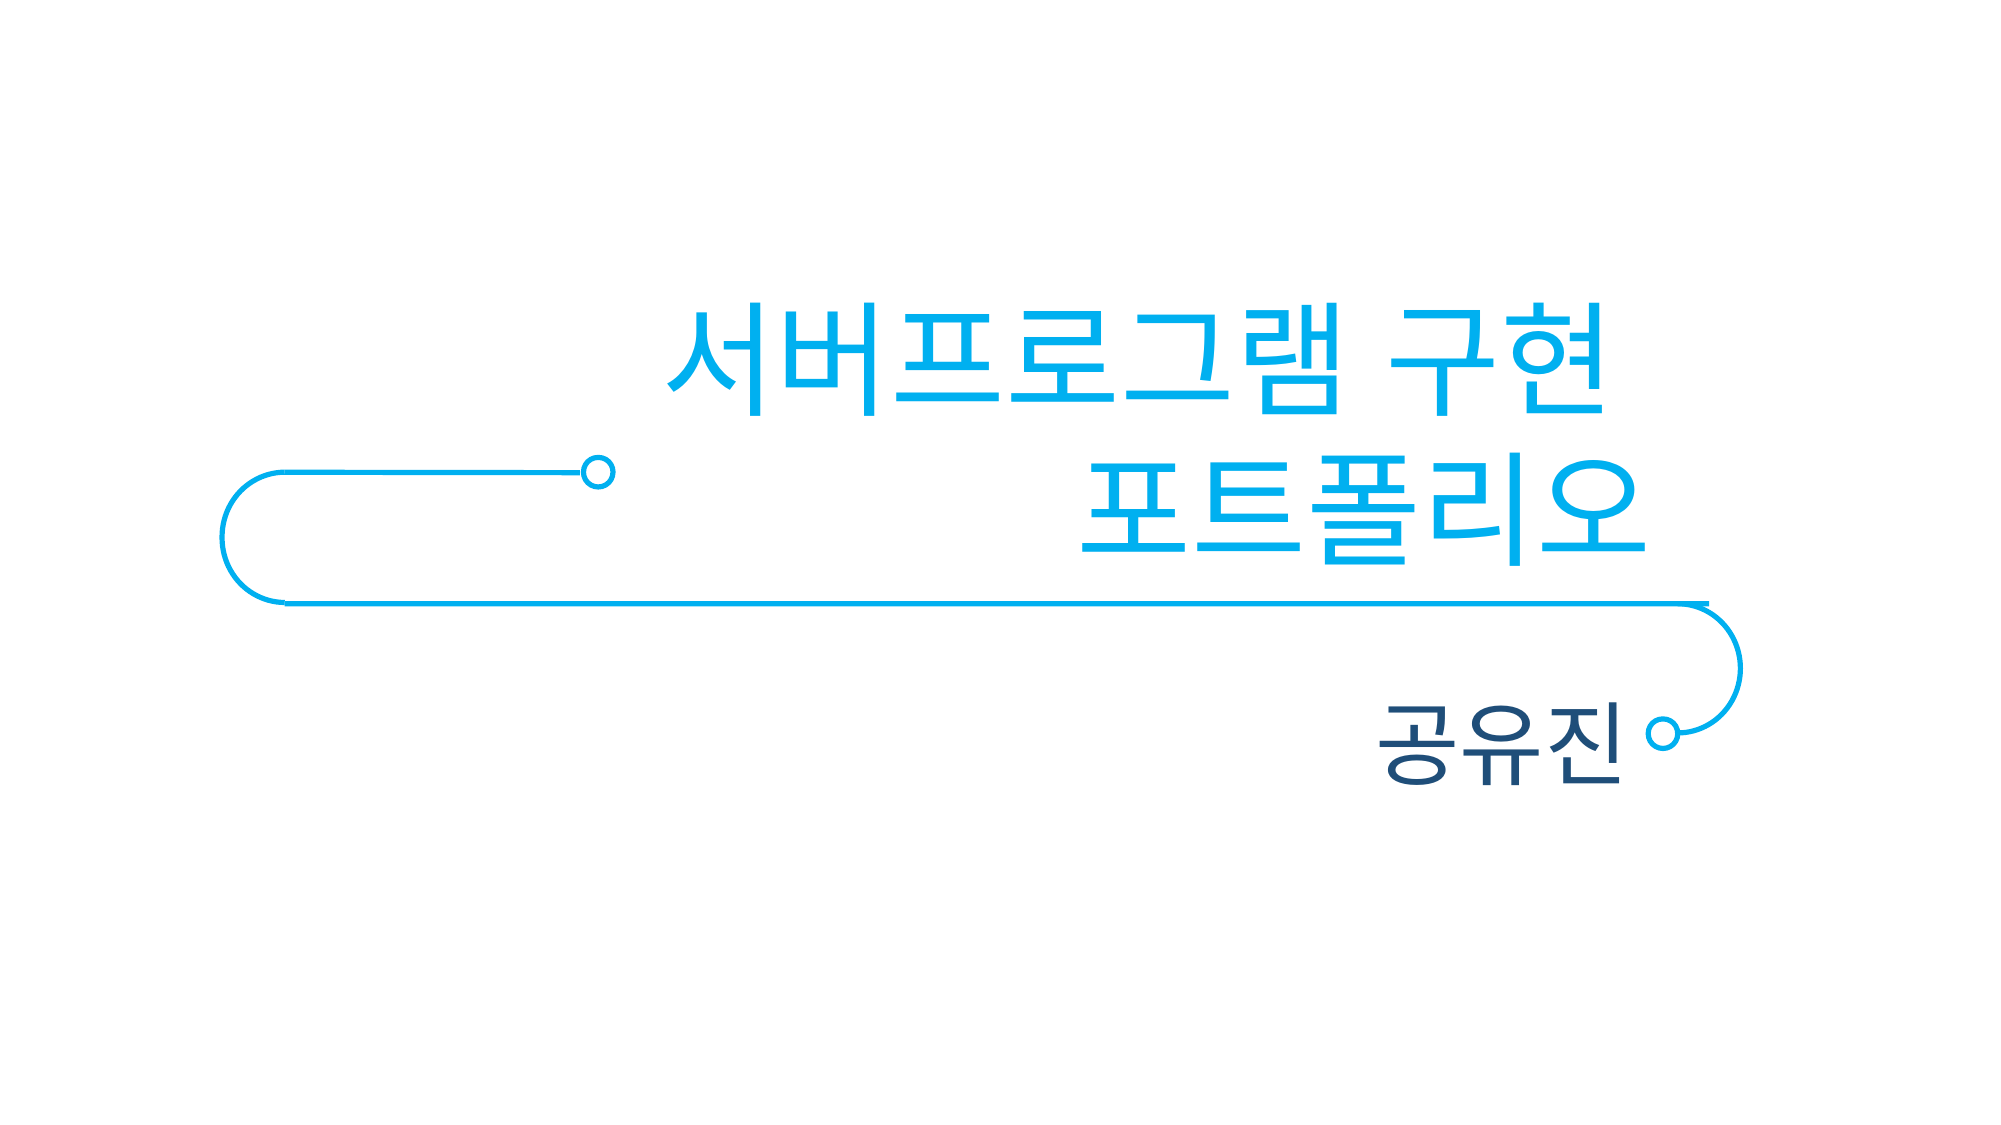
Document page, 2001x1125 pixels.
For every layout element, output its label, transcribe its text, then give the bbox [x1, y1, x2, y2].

text_box 공유진 [1360, 749, 1644, 805]
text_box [221, 457, 1741, 749]
text_box 서버프로그램 구현 포트폴리오 [646, 274, 1823, 590]
